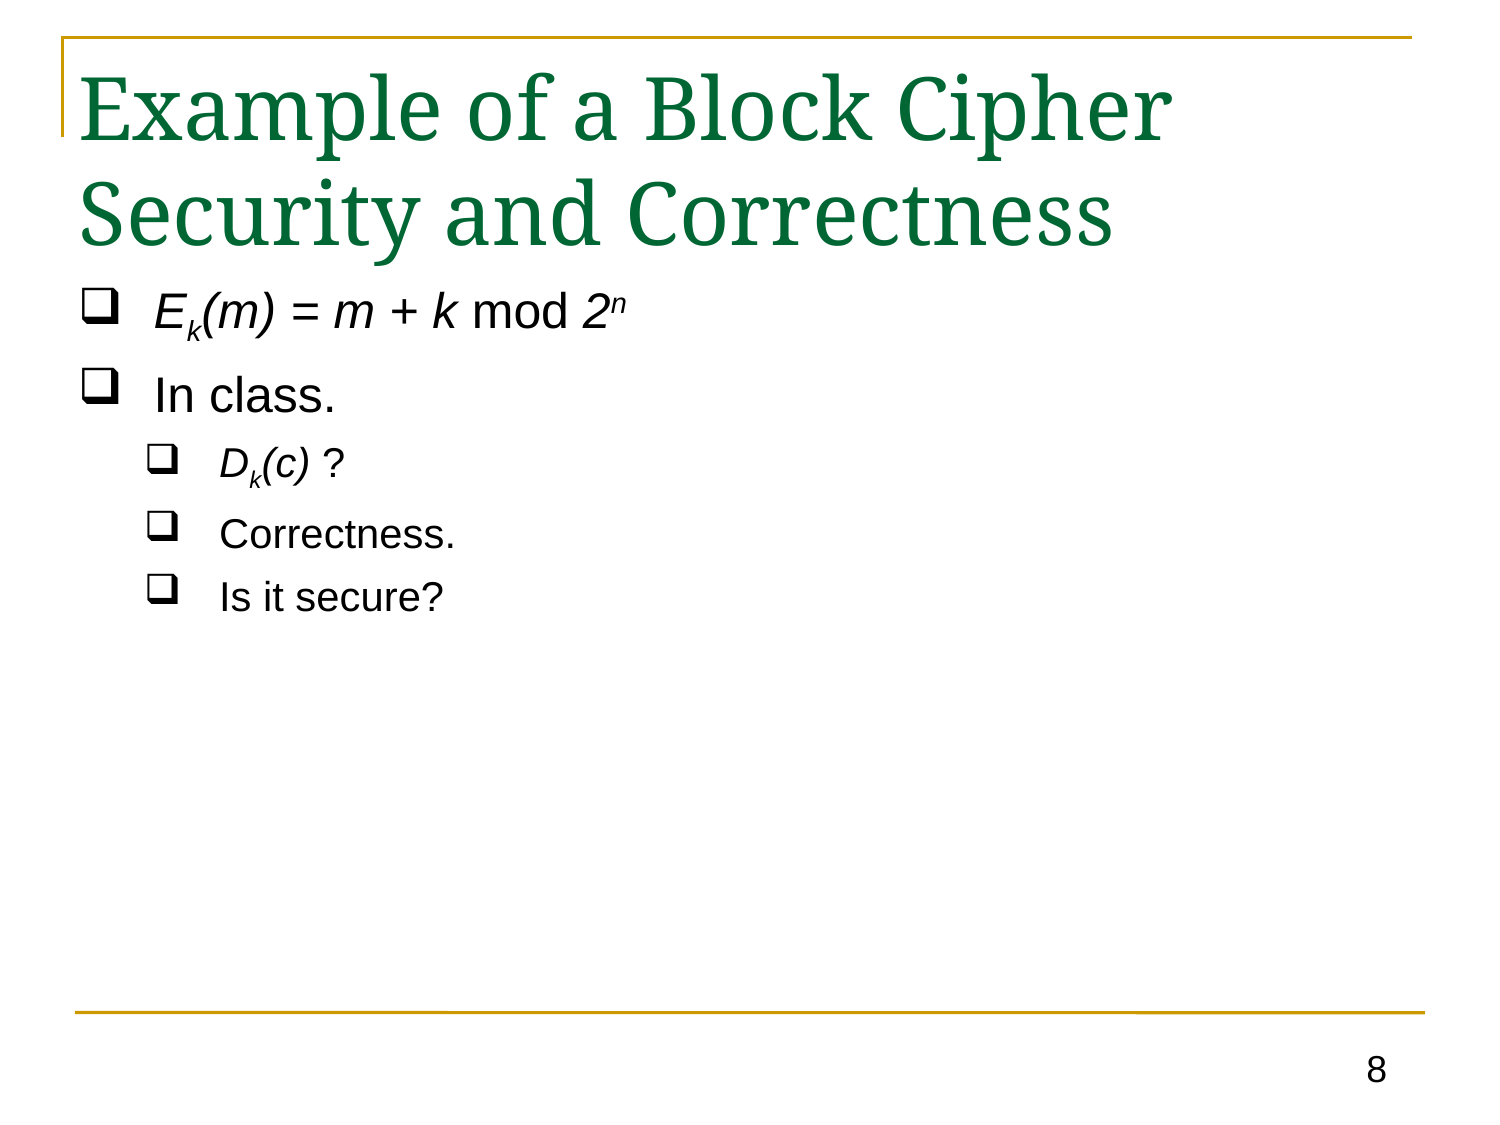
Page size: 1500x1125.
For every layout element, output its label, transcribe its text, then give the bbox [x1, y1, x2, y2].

title Example of a Block Cipher Security and Correctness [63, 45, 1424, 271]
list Ek(m) = m + k mod 2n In class. Dk(c) ? Correctness. Is it secure? [63, 270, 1413, 969]
text_box 8 [1351, 1023, 1424, 1098]
